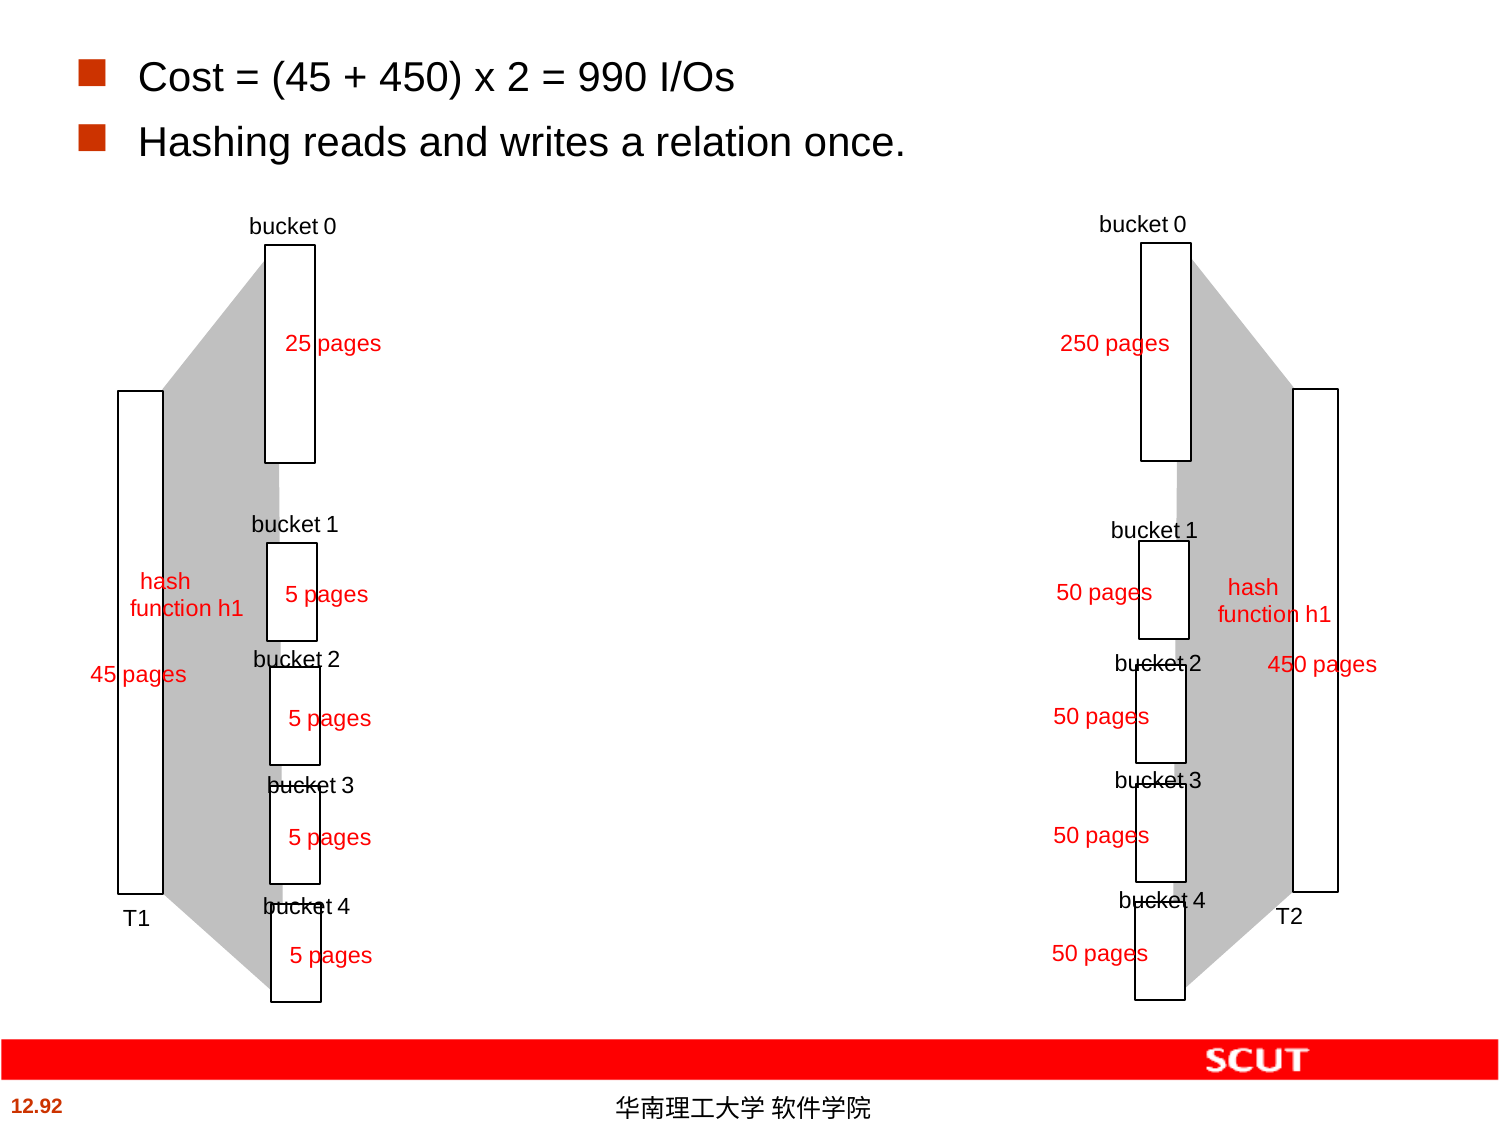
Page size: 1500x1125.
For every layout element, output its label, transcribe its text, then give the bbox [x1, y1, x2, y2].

list Cost = (45 + 450) x 2 = 990 I/Os Hashing reads and writes a relation once. [66, 42, 1417, 272]
picture [0, 1038, 1500, 1083]
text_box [90, 210, 1409, 1004]
